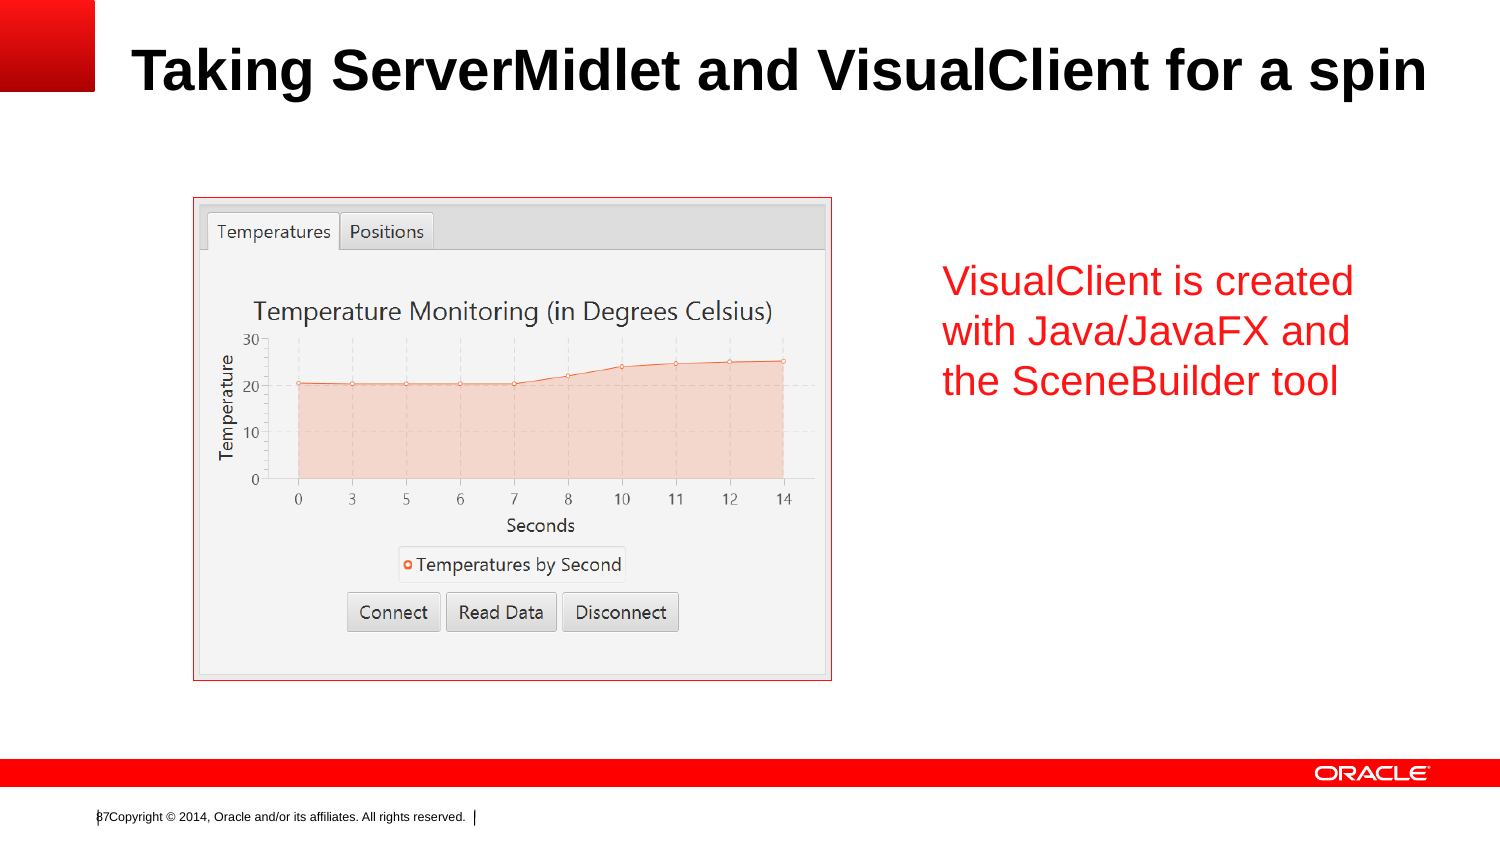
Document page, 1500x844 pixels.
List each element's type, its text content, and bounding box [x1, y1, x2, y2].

picture [0, 759, 1500, 787]
picture [193, 197, 832, 681]
title Taking ServerMidlet and VisualClient for a spin [131, 40, 1482, 107]
text_box VisualClient is created with Java/JavaFX and the SceneBuilder tool [927, 246, 1408, 412]
